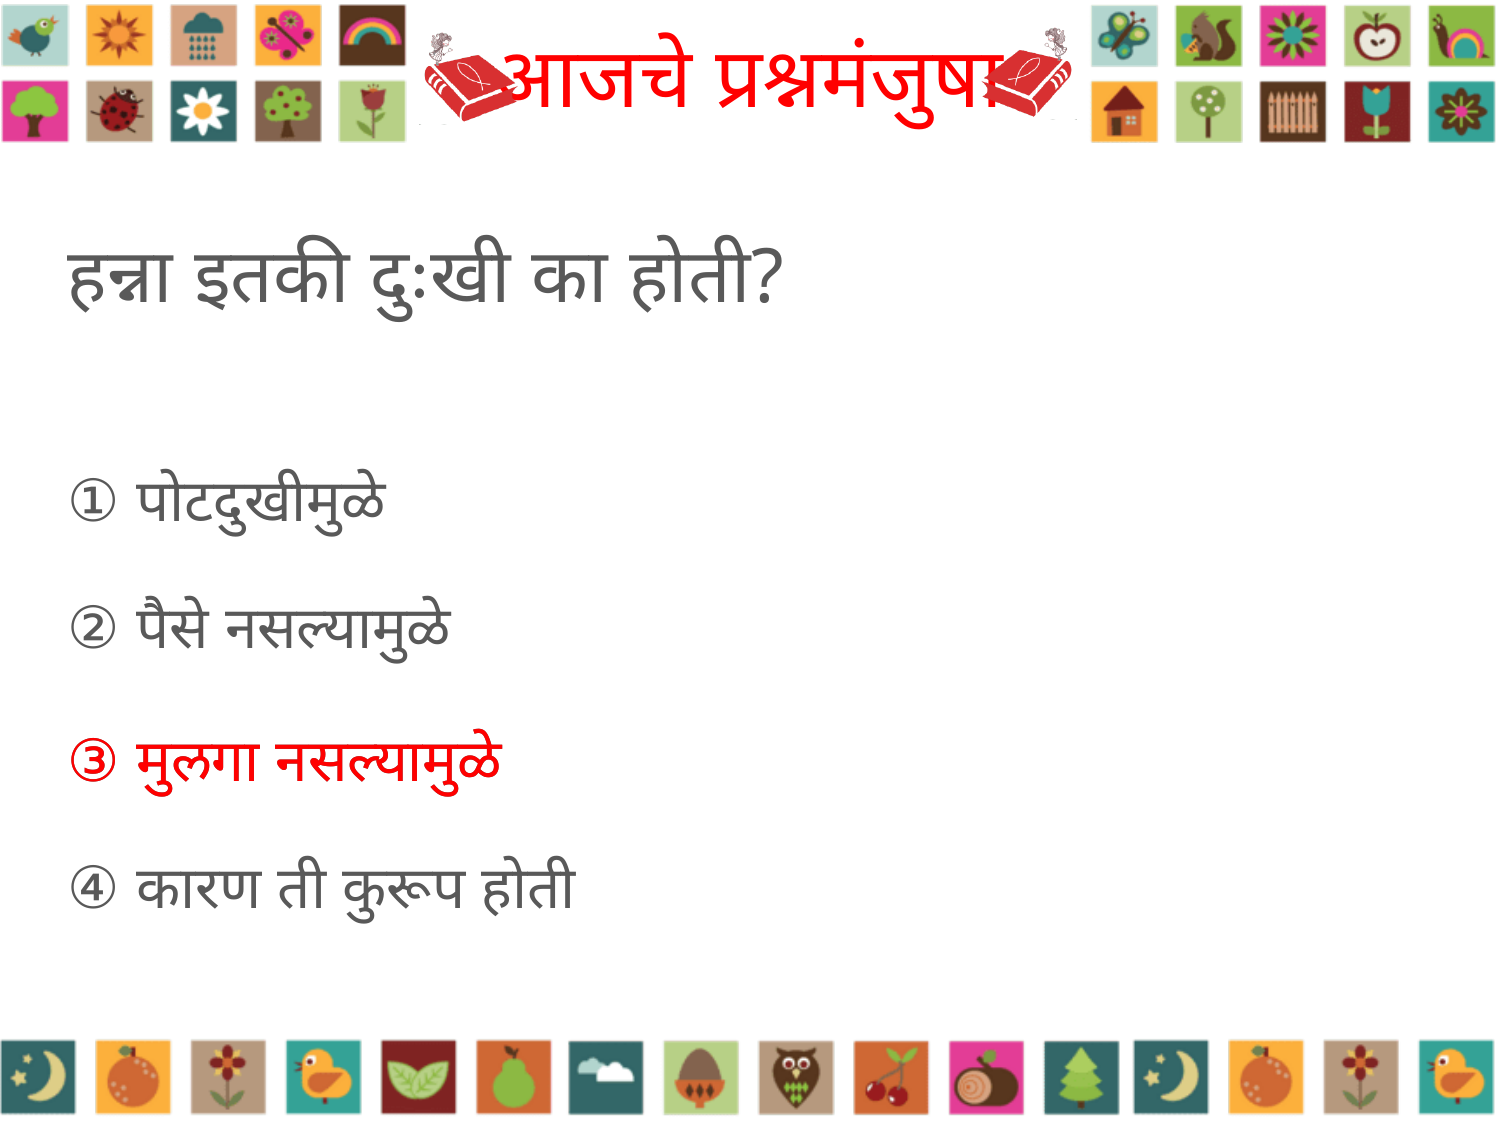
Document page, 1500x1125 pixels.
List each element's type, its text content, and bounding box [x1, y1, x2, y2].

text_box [0, 1028, 1500, 1118]
picture [950, 3, 1500, 150]
text_box हन्ना इतकी दुःखी का होती? [53, 219, 1436, 325]
text_box ② पैसे नसल्यामुळे [53, 582, 1436, 668]
picture [0, 3, 550, 150]
text_box ④ कारण ती कुरूप होती [53, 842, 1483, 928]
text_box आजचे प्रश्नमंजुषा [547, 16, 1078, 131]
text_box ① पोटदुखीमुळे [53, 456, 1436, 541]
text_box ③ मुलगा नसल्यामुळे [53, 716, 1483, 801]
